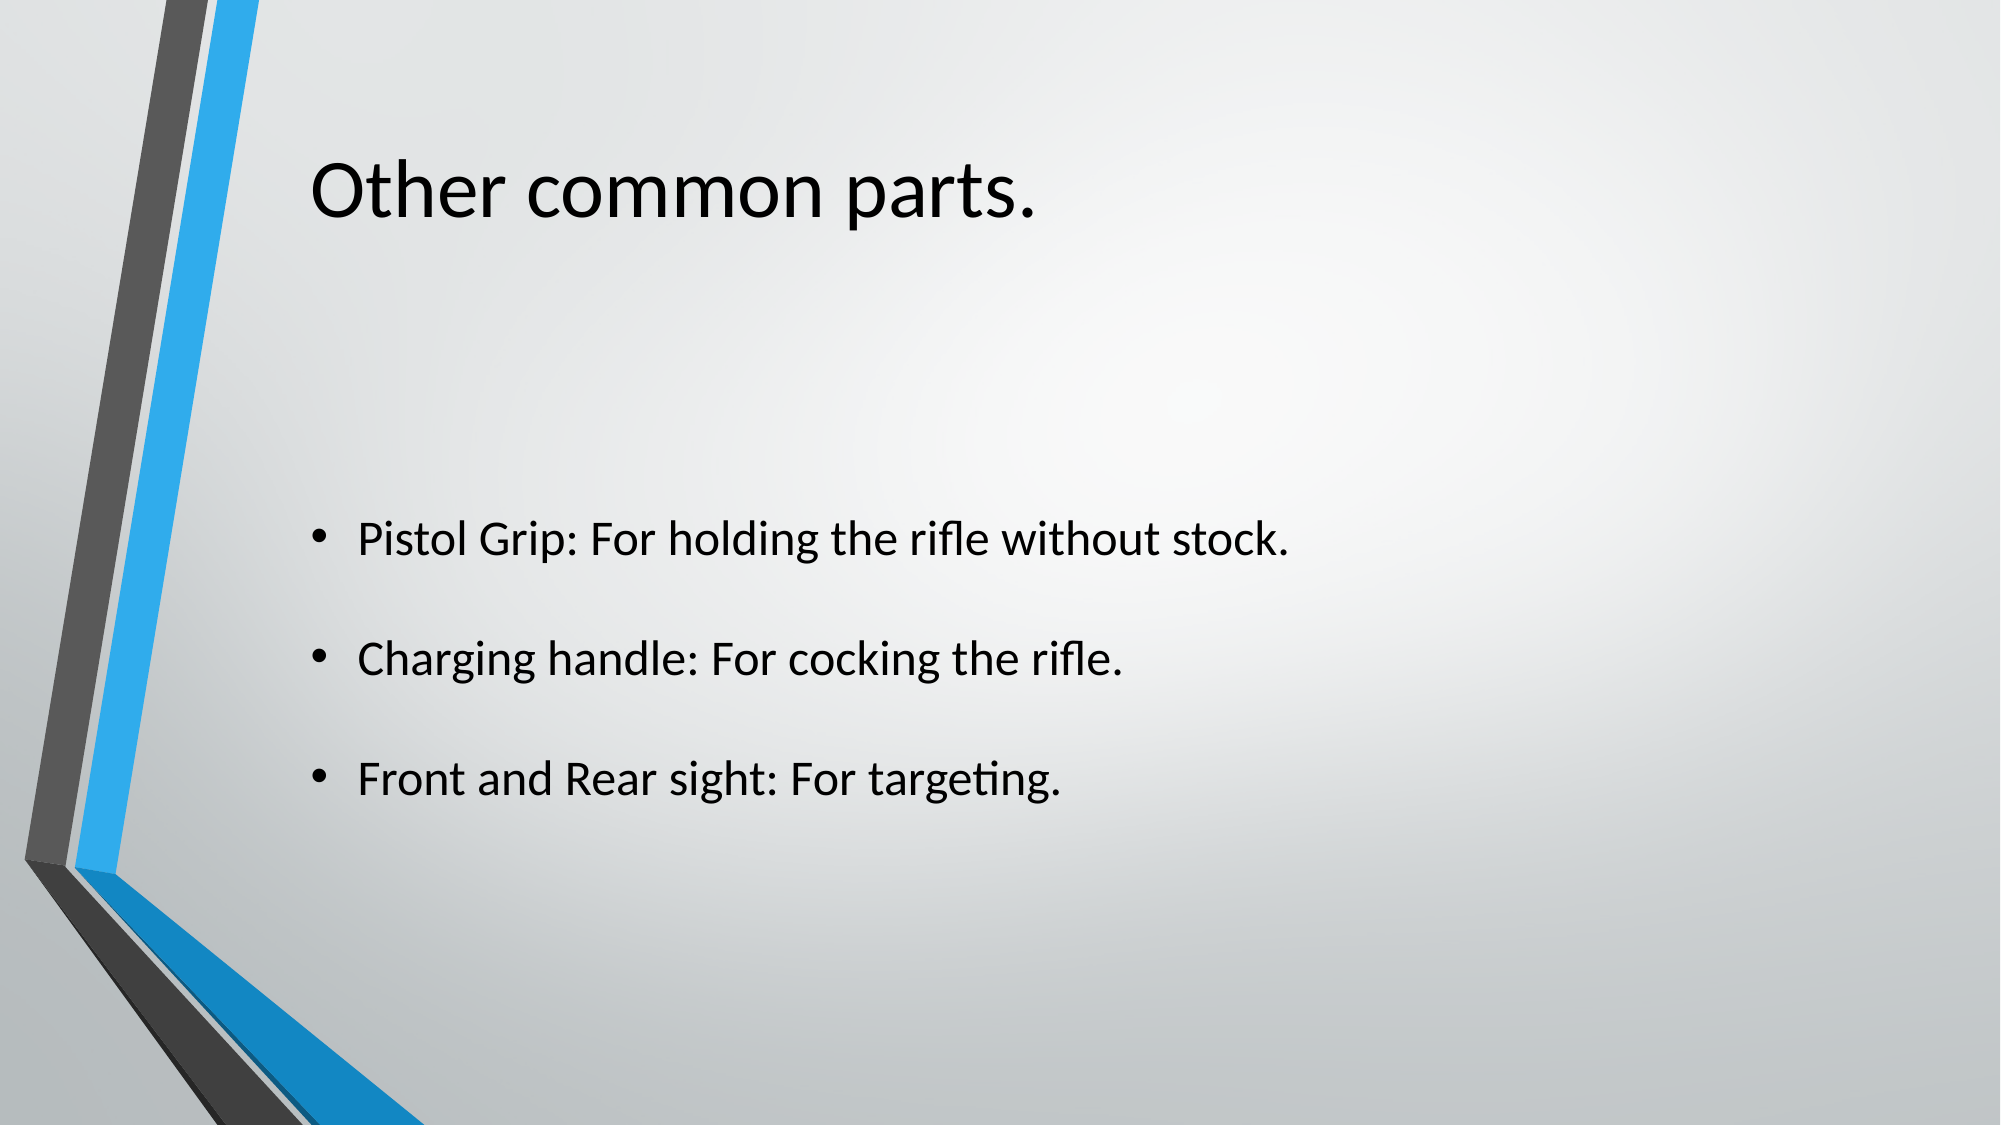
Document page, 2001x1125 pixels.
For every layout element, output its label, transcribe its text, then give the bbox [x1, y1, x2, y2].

title Other common parts. [295, 112, 1940, 257]
text_box Pistol Grip: For holding the rifle without stock. Charging handle: For cocking the rifle. Front and Rear sight: For targeting. [295, 497, 2000, 813]
